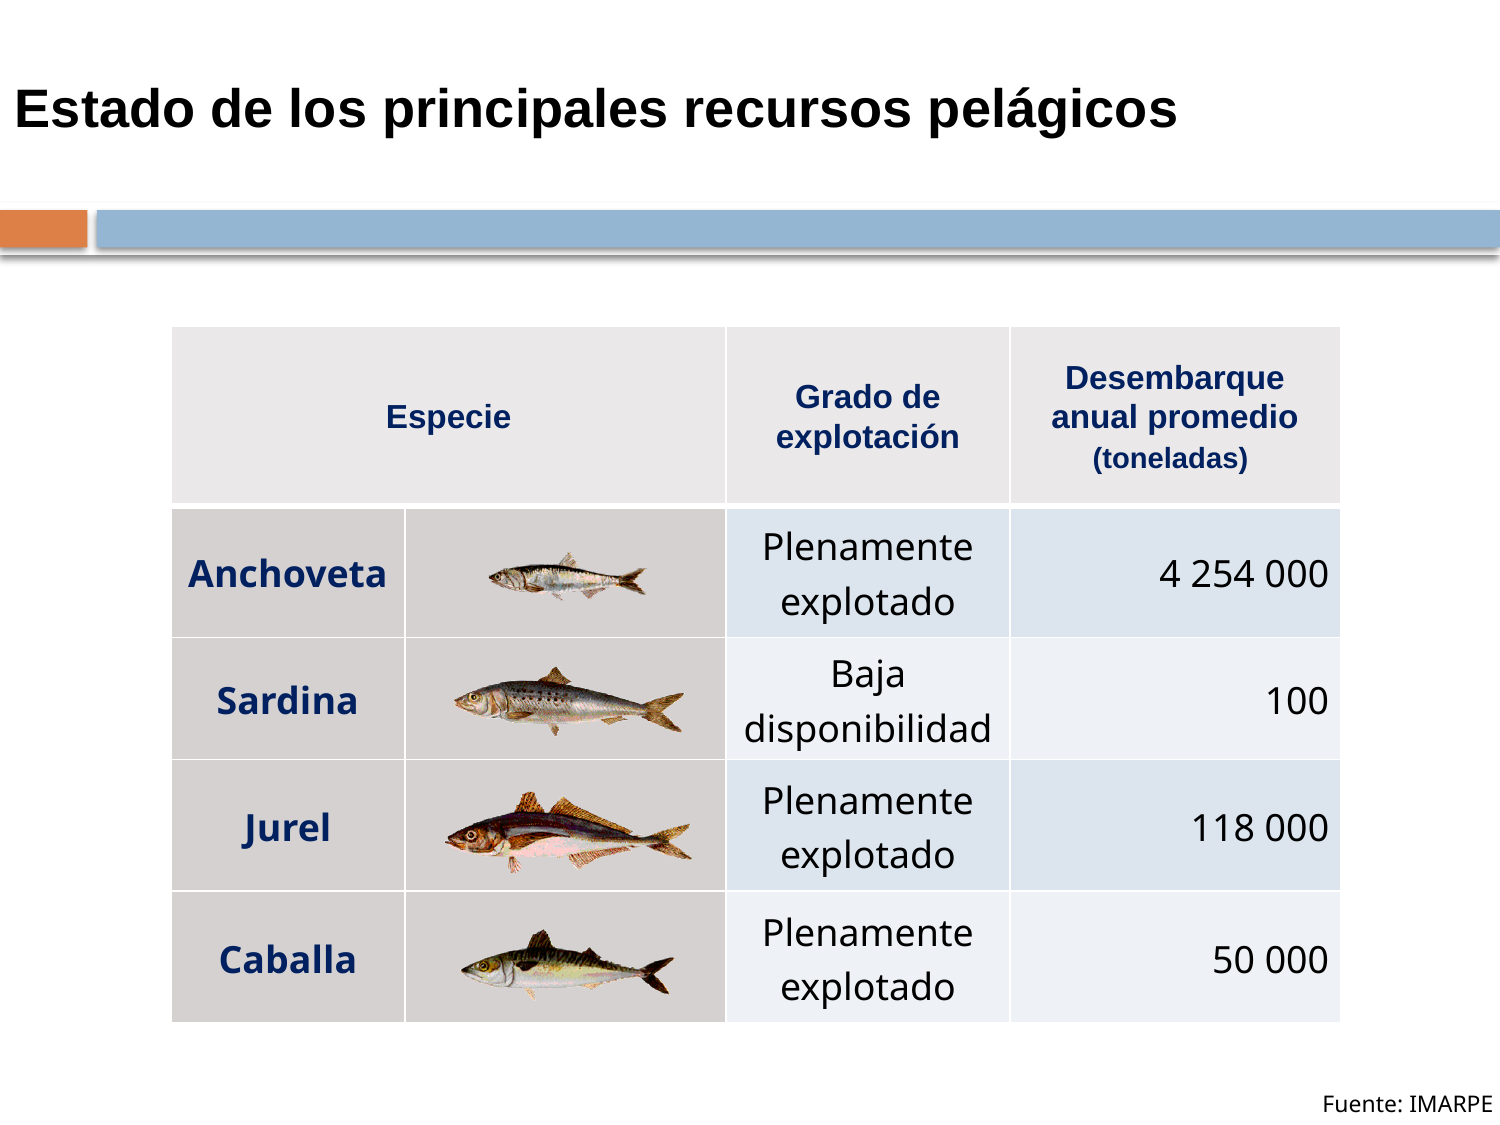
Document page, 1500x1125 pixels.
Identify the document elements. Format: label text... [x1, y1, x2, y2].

table_header Grado de explotación [727, 327, 1009, 503]
table_cell [406, 509, 725, 637]
table_cell [406, 638, 725, 759]
text_box Estado de los principales recursos pelágicos [0, 66, 1483, 146]
table_cell Baja disponibilidad [727, 638, 1009, 759]
table_cell Plenamente explotado [727, 509, 1009, 637]
table_cell 4 254 000 [1011, 509, 1340, 637]
table_header Desembarque anual promedio (toneladas) [1011, 327, 1340, 503]
picture [483, 546, 650, 602]
table_cell Anchoveta [172, 509, 404, 637]
table_cell 118 000 [1011, 760, 1340, 890]
table_cell Sardina [172, 638, 404, 759]
table_cell [406, 892, 725, 1022]
table_cell Caballa [172, 892, 404, 1022]
table_cell 100 [1011, 638, 1340, 759]
picture [446, 658, 687, 739]
text_box Fuente: IMARPE [1307, 1082, 1500, 1125]
table_cell Plenamente explotado [727, 892, 1009, 1022]
table_cell [406, 760, 725, 890]
table_cell 50 000 [1011, 892, 1340, 1022]
table_header Especie [172, 327, 725, 503]
table_cell Plenamente explotado [727, 760, 1009, 890]
picture [439, 789, 694, 873]
table_cell Jurel [172, 760, 404, 890]
picture [456, 924, 676, 1004]
